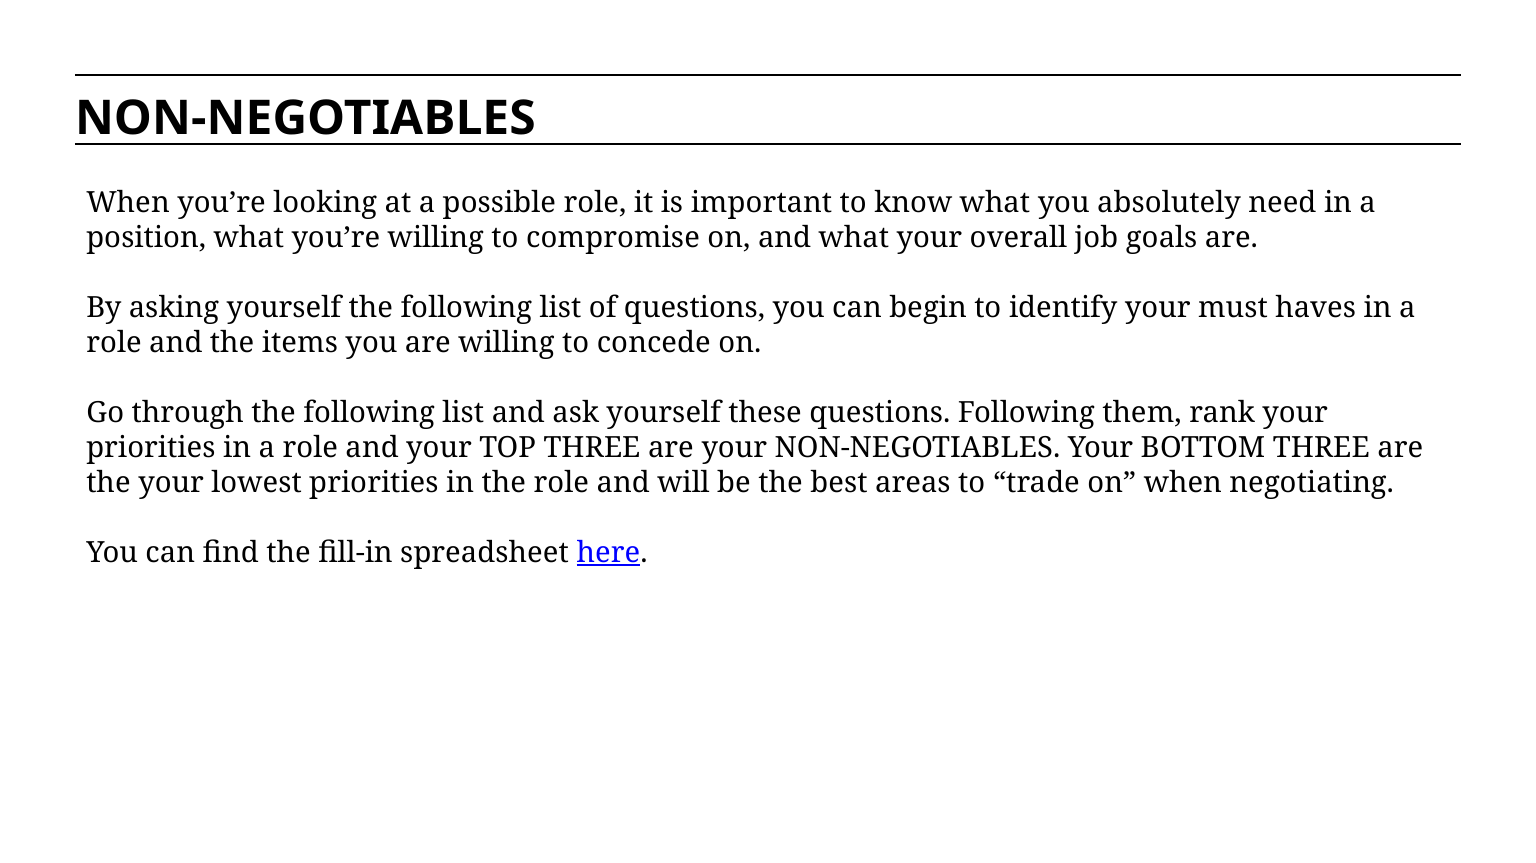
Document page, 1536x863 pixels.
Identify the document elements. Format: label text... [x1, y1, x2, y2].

text_box When you’re looking at a possible role, it is important to know what you absolutely need in a position, what you’re willing to compromise on, and what your overall job goals are. By asking yourself the following list of questions, you can begin to identify your must haves in a role and the items you are willing to concede on. Go through the following list and ask yourself these questions. Following them, rank your priorities in a role and your TOP THREE are your NON-NEGOTIABLES. Your BOTTOM THREE are the your lowest priorities in the role and will be the best areas to “trade on” when negotiating. You can find the fill-in spreadsheet here. [71, 168, 1465, 727]
text_box NON-NEGOTIABLES [75, 86, 987, 138]
